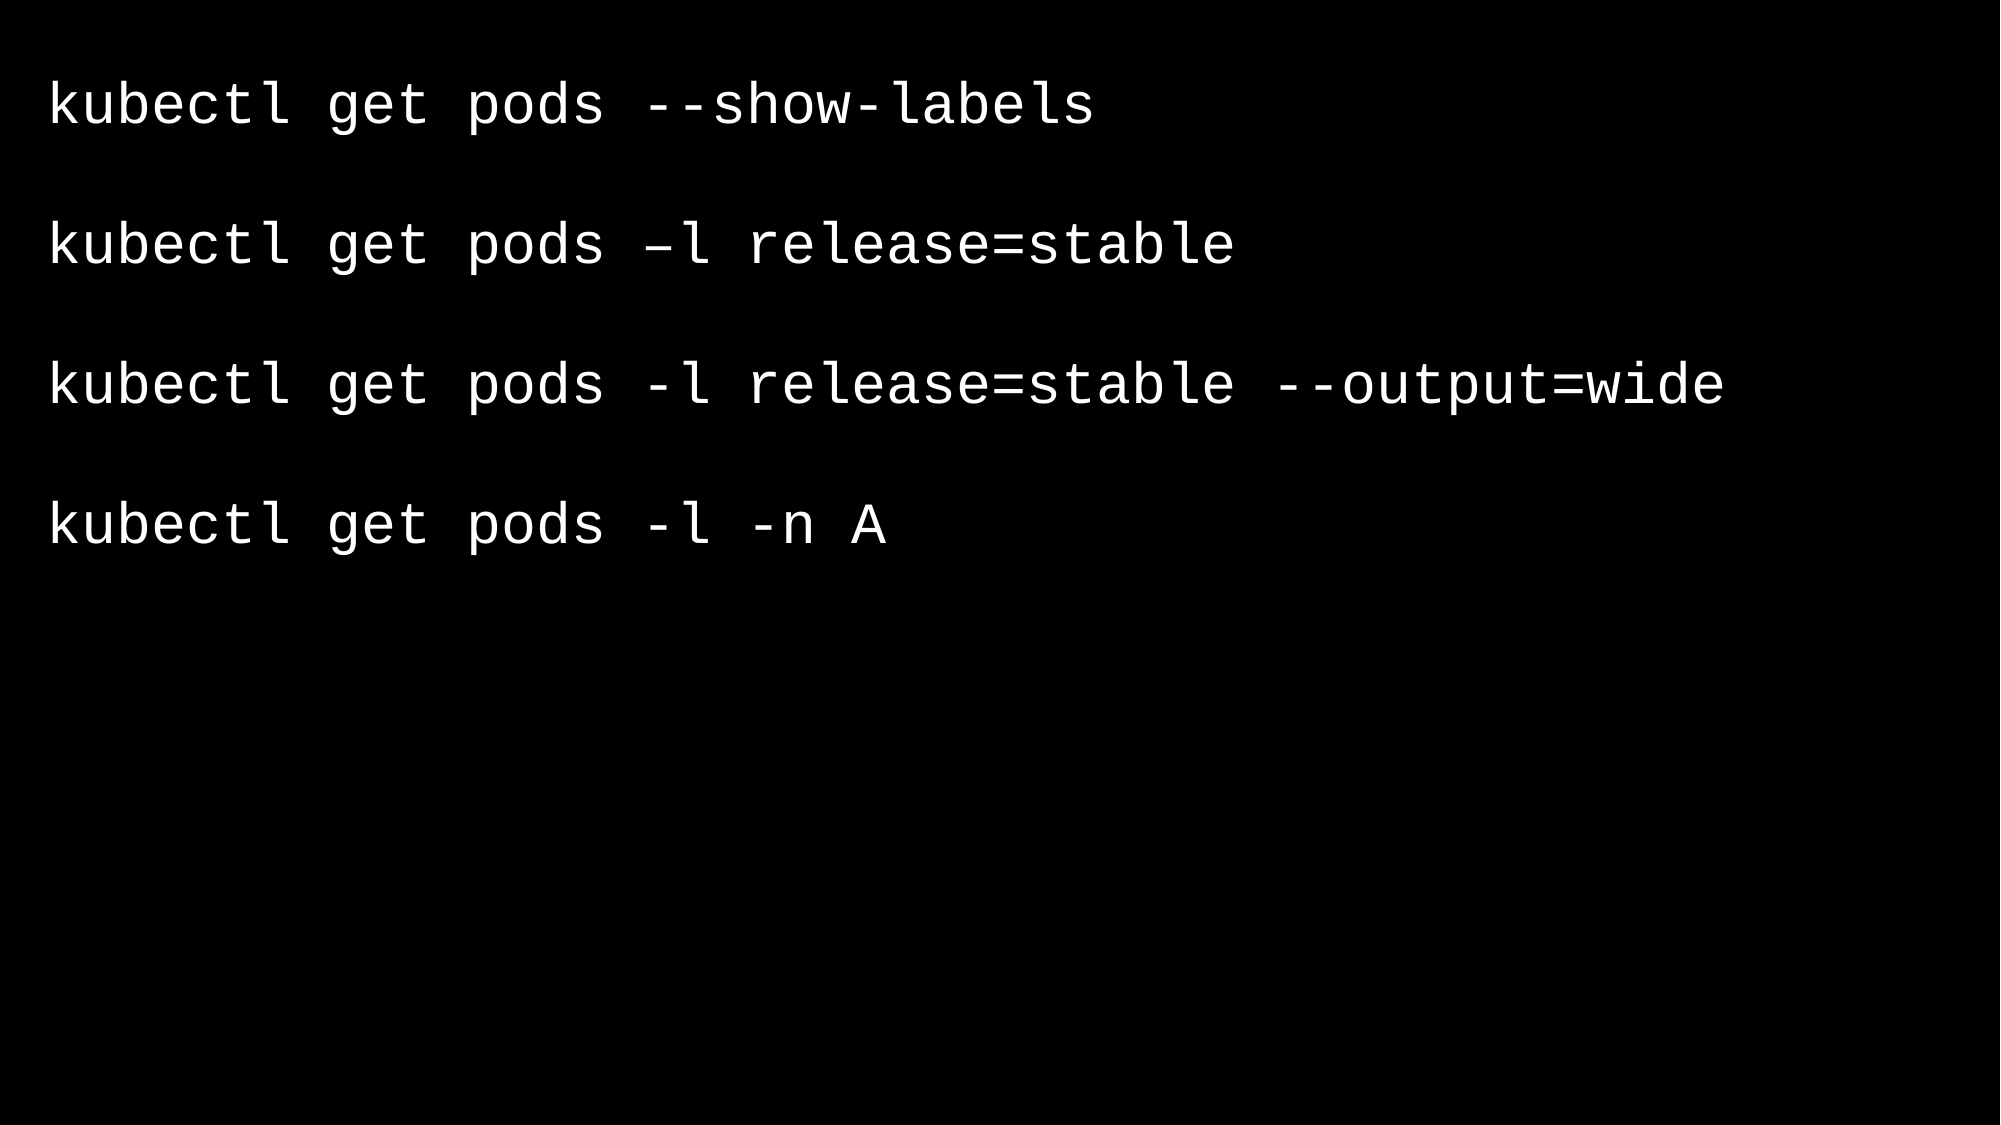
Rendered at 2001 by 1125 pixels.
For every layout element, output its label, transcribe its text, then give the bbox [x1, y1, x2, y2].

text_box kubectl get pods --show-labels kubectl get pods –l release=stable kubectl get pods -l release=stable --output=wide kubectl get pods -l -n A [32, 57, 1973, 563]
